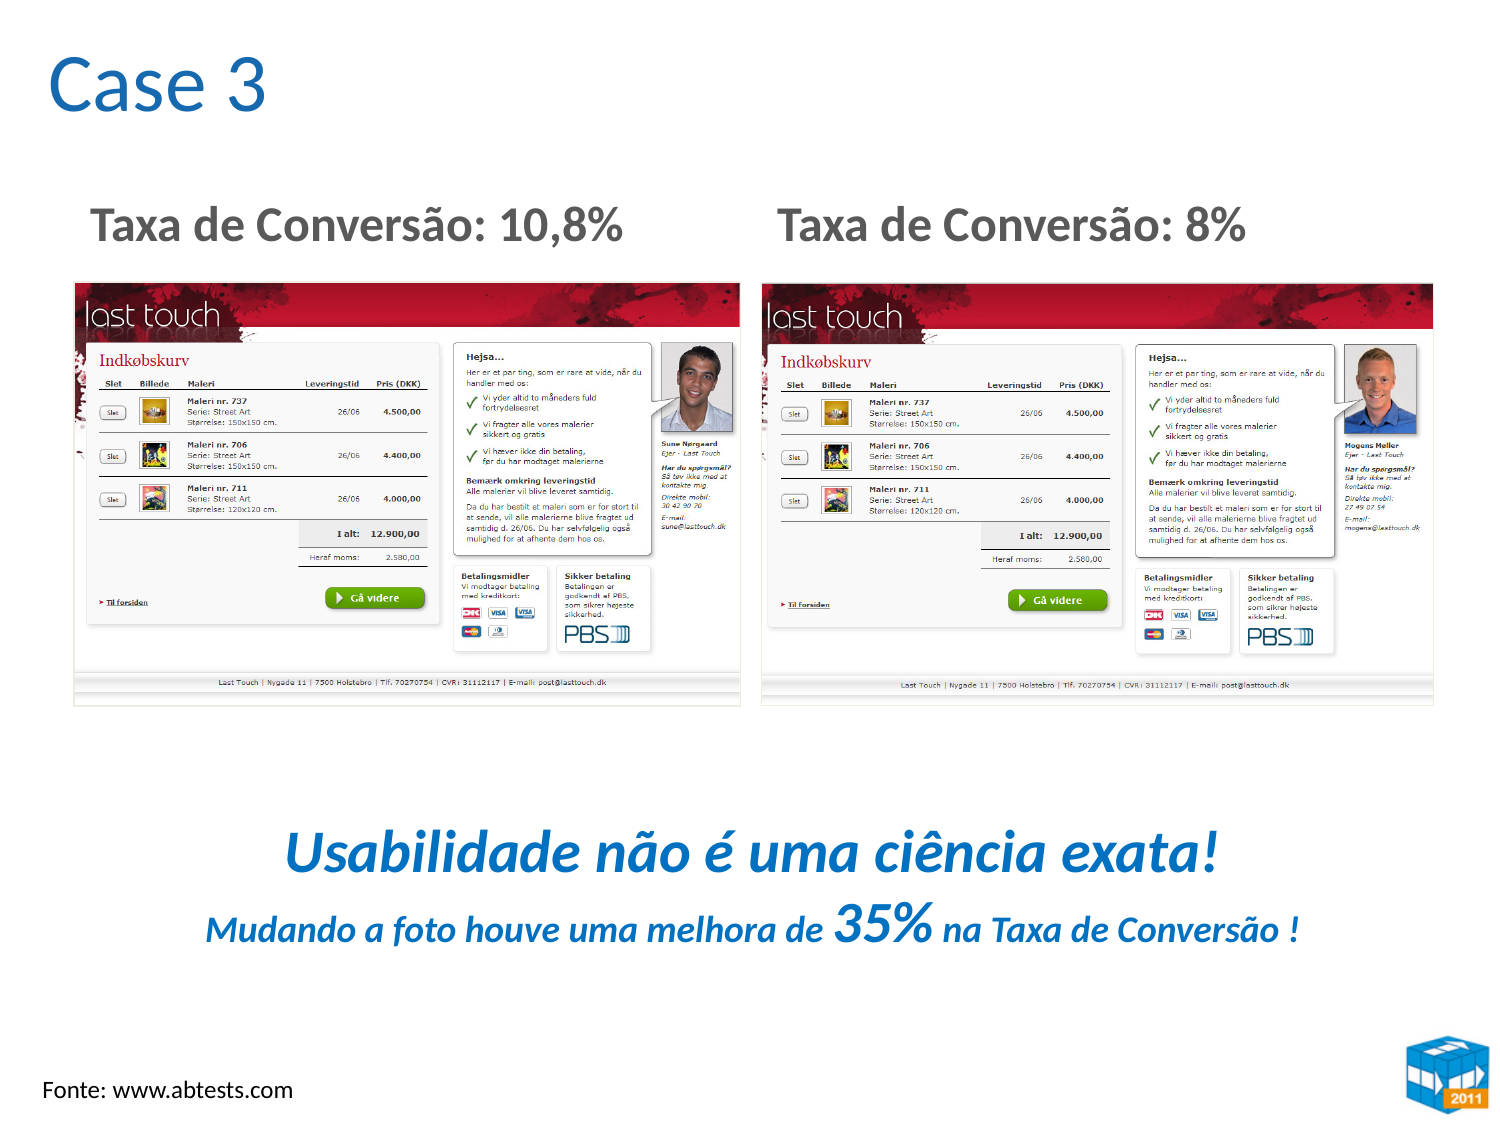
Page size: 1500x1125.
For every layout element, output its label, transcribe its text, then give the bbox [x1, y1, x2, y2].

text_box Usabilidade não é uma ciência exata! Mudando a foto houve uma melhora de 35% na Taxa de Conversão ! [27, 805, 1479, 962]
text_box Fonte: www.abtests.com [27, 1065, 310, 1111]
list Taxa de Conversão: 8% [761, 154, 1425, 260]
picture [761, 282, 1434, 706]
picture [74, 282, 740, 706]
picture [1402, 1029, 1492, 1119]
title Case 3 [33, 28, 1478, 128]
list Taxa de Conversão: 10,8% [75, 154, 738, 260]
